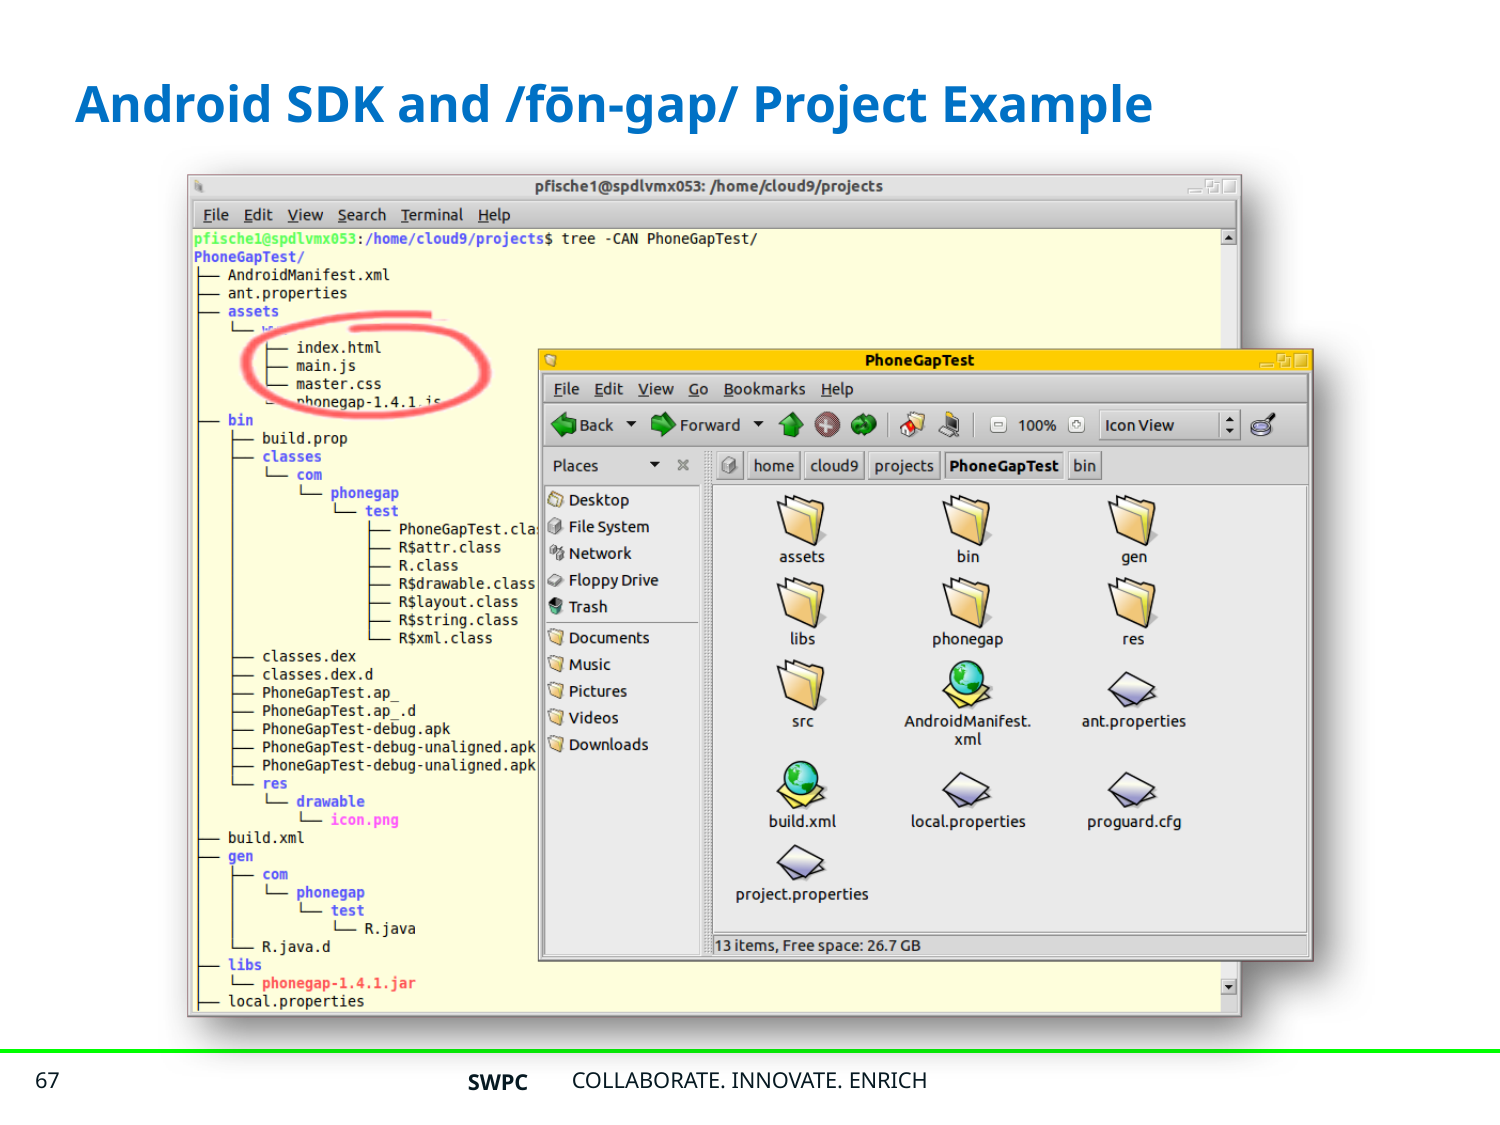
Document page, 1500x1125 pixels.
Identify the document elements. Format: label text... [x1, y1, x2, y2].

footer COLLABORATE. INNOVATE. ENRICH [496, 1078, 1004, 1112]
slide_number 67 [5, 1063, 75, 1100]
slide_number SWPC [205, 1074, 496, 1112]
title Android SDK and /fōn-gap/ Project Example [75, 15, 1425, 189]
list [182, 166, 1318, 1030]
picture [223, 299, 513, 424]
